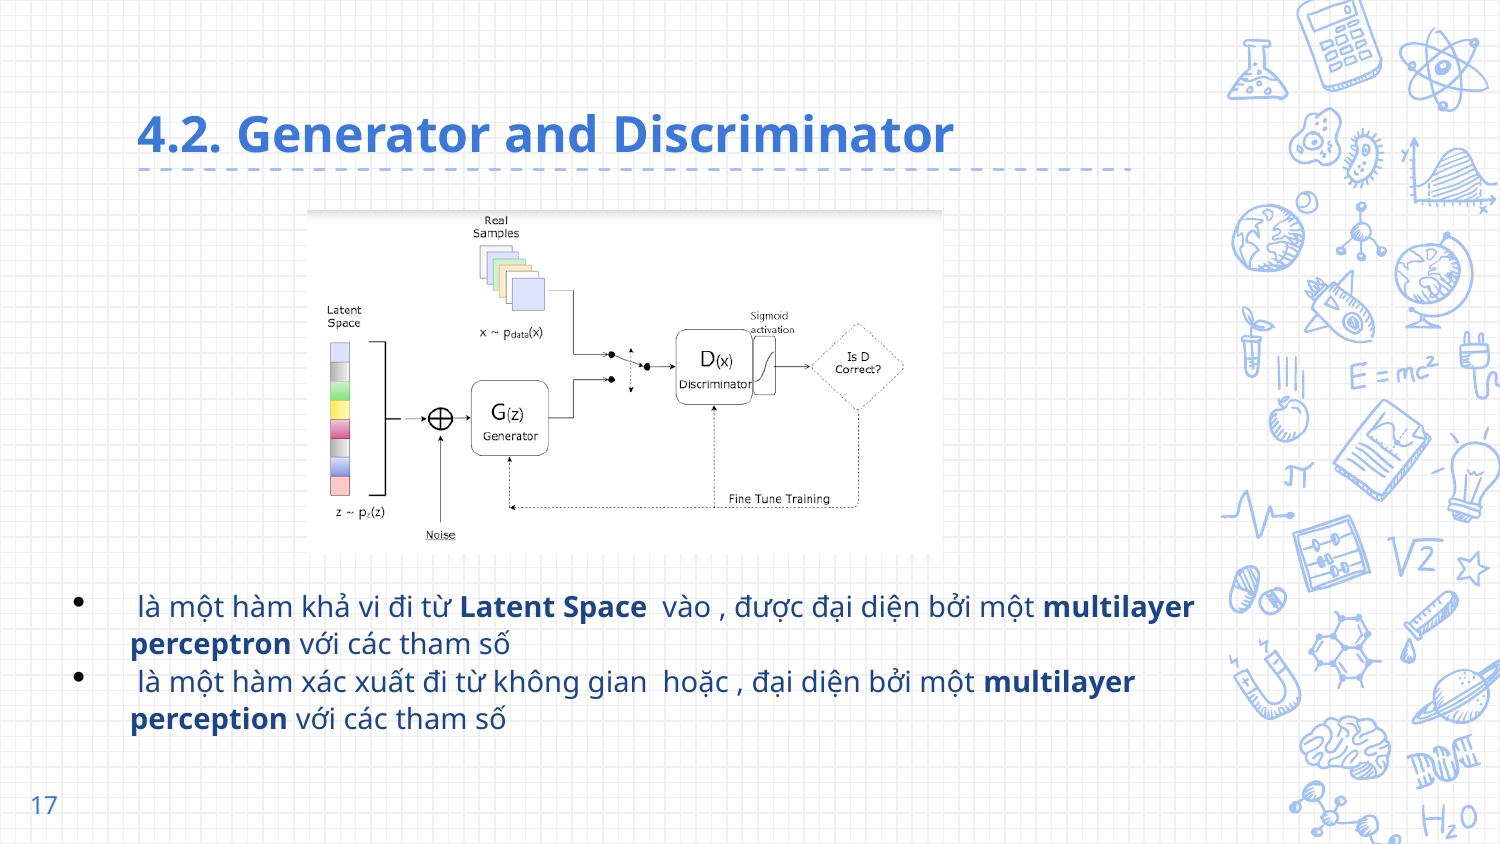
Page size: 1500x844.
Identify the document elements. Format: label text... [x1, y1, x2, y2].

slide_number 17 [14, 774, 105, 840]
picture [306, 209, 942, 554]
title 4.2. Generator and Discriminator [122, 36, 1254, 178]
